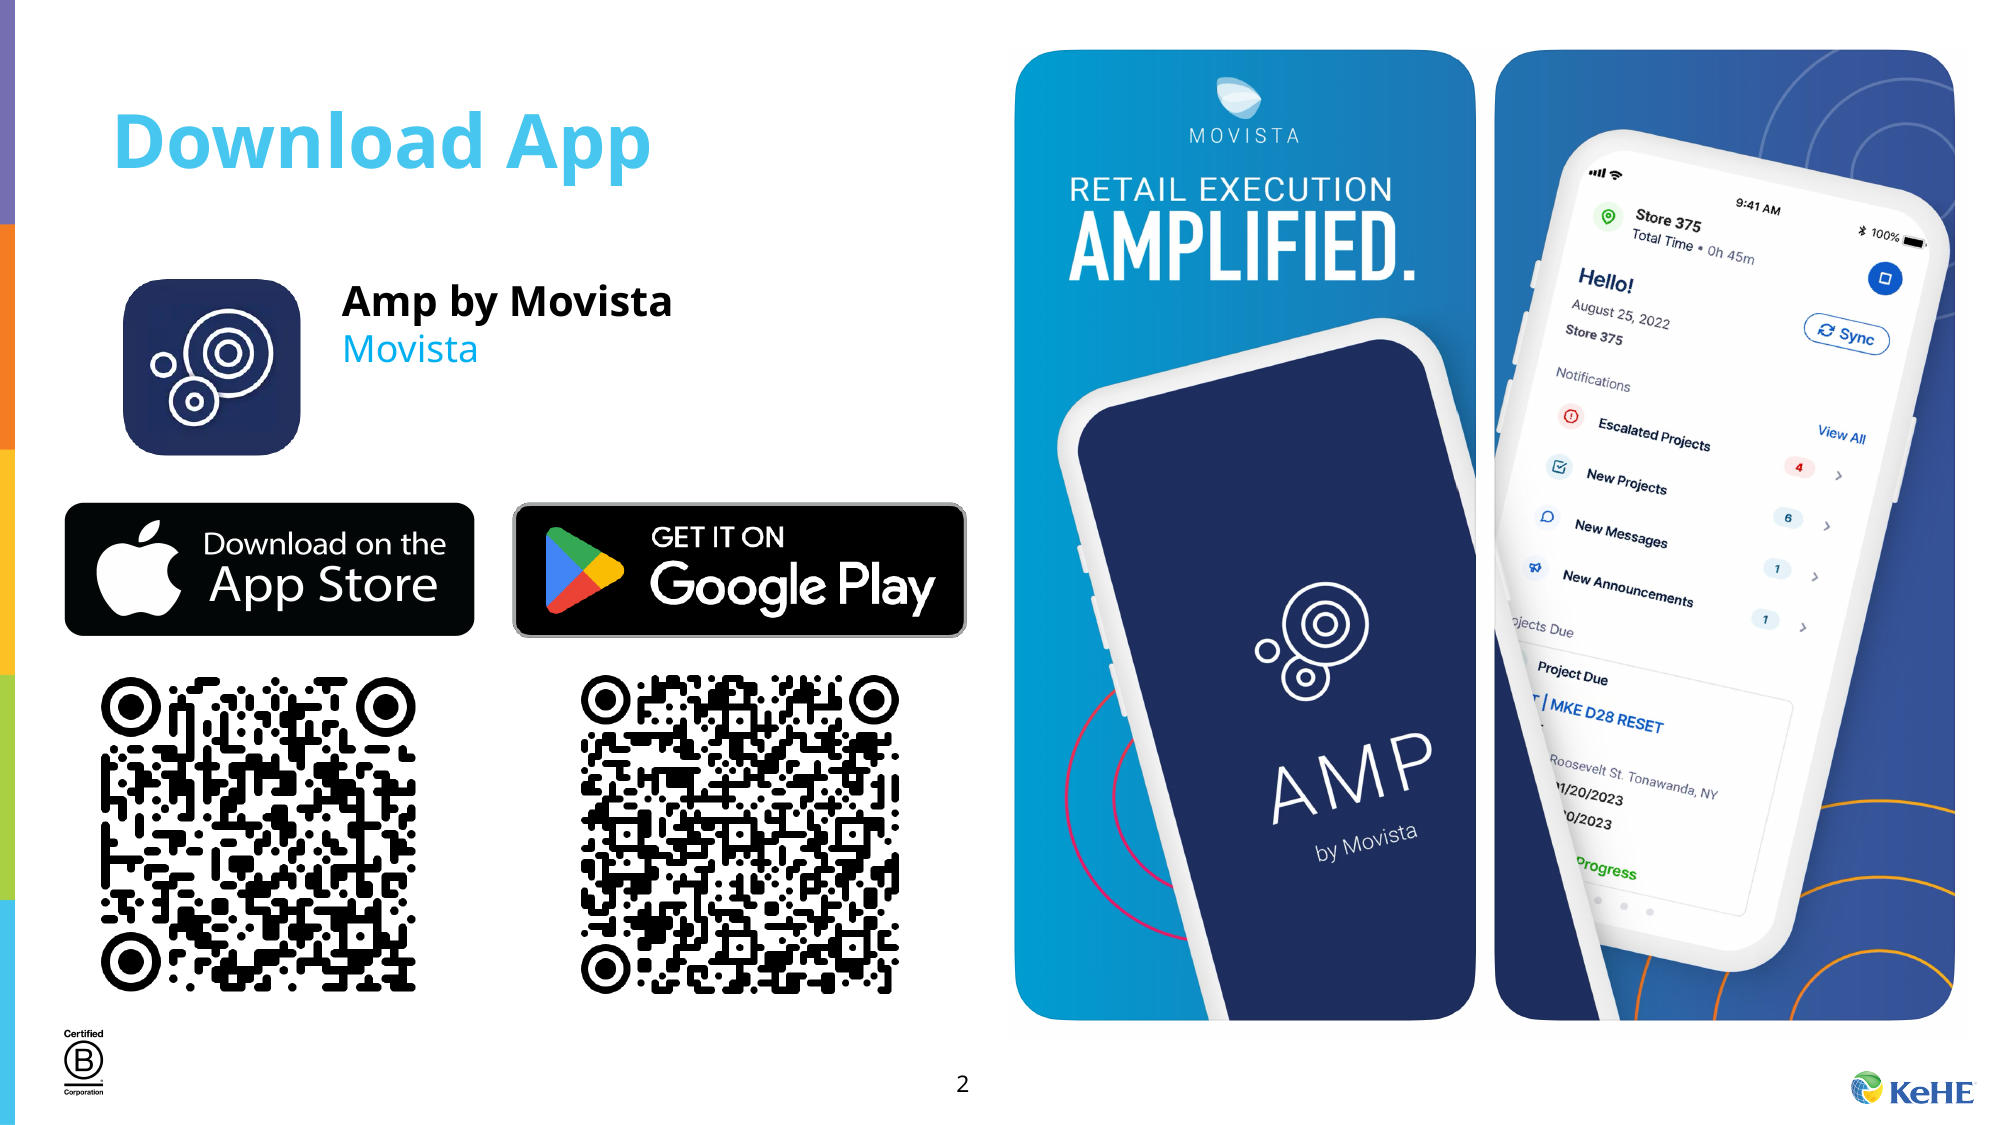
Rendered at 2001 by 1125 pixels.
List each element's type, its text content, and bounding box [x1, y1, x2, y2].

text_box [1003, 43, 1971, 1045]
picture [81, 657, 435, 1011]
picture [55, 1020, 112, 1104]
picture [0, 0, 15, 1124]
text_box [112, 267, 1003, 469]
picture [1851, 1071, 1977, 1104]
picture [37, 469, 1000, 1011]
list Download App [96, 96, 1003, 296]
